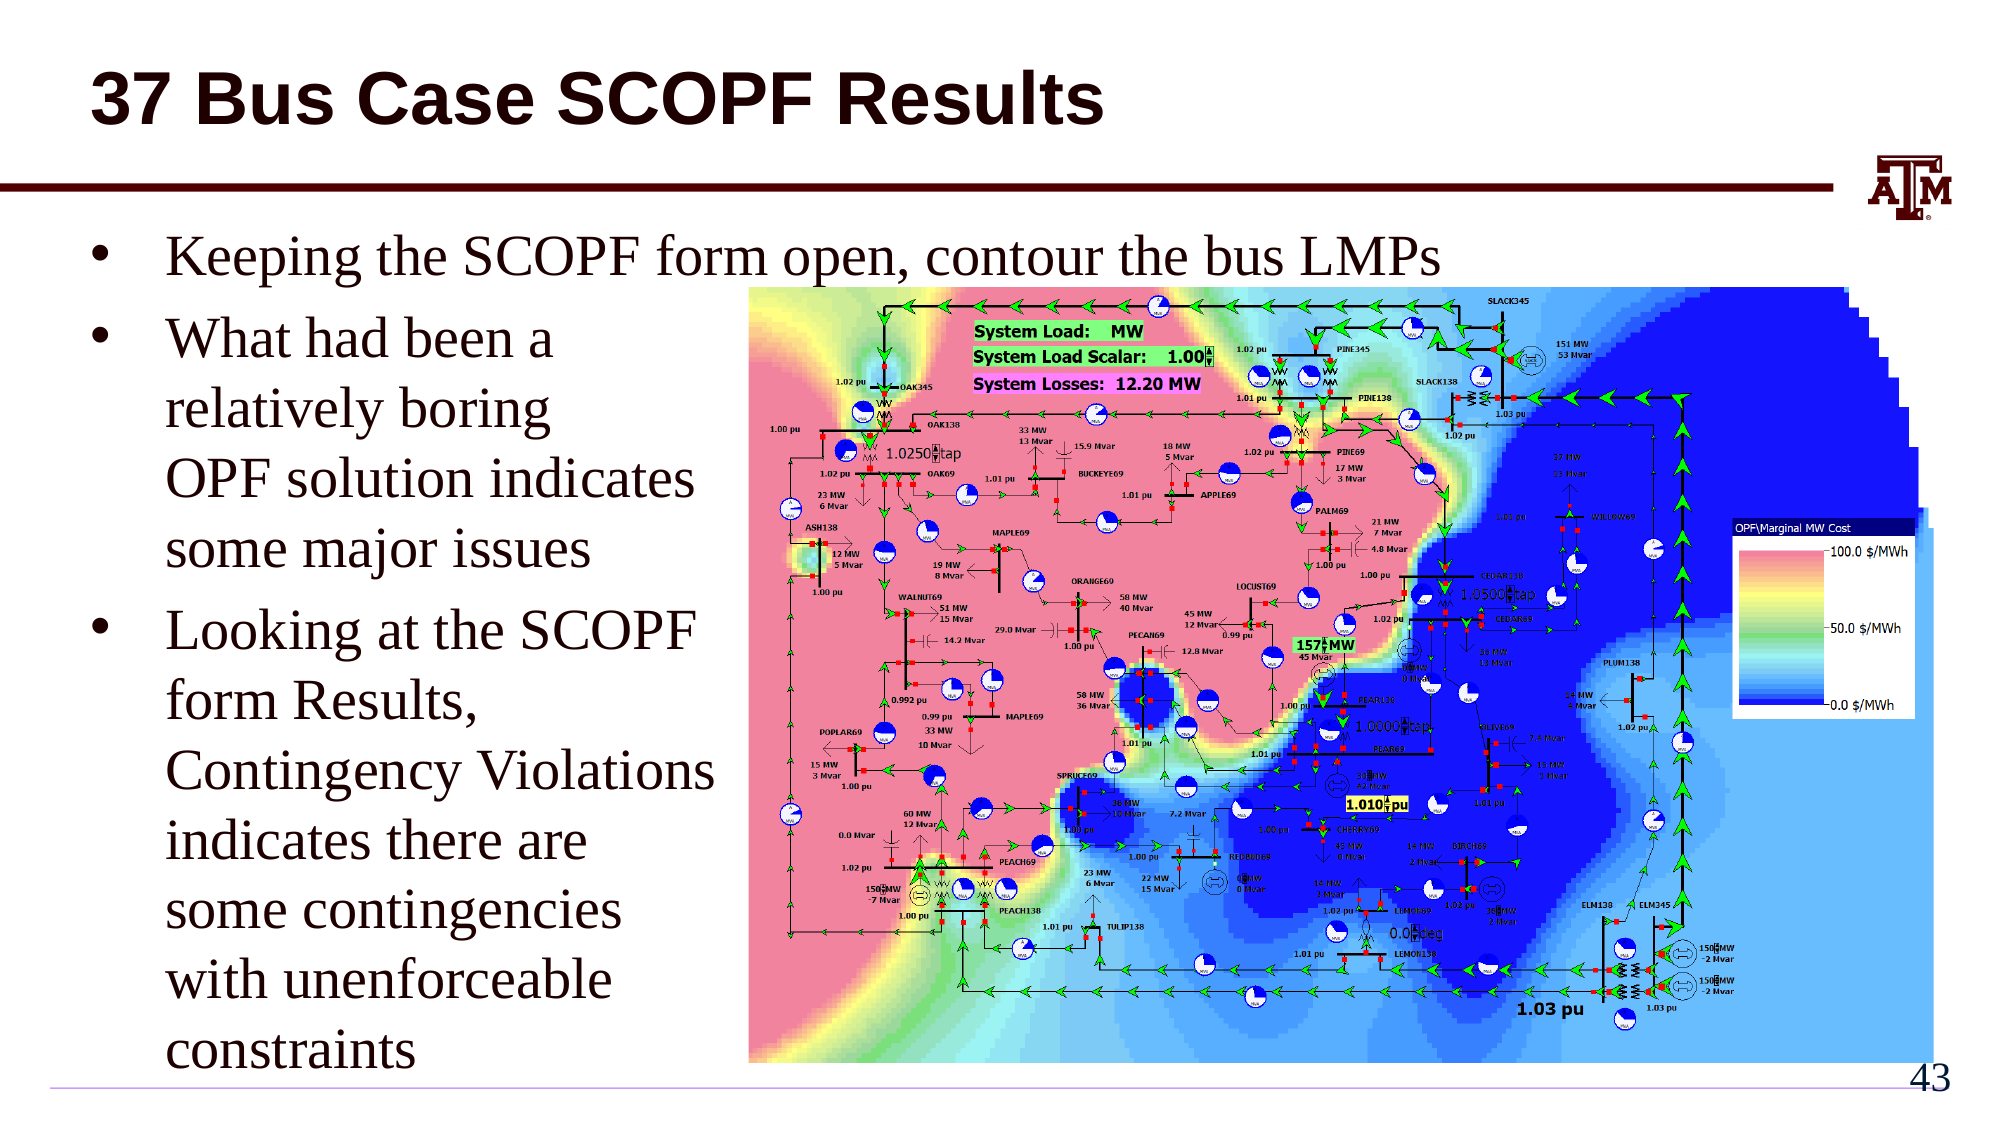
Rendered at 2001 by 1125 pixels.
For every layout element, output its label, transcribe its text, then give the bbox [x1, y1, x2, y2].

picture [1856, 137, 1963, 238]
title 37 Bus Case SCOPF Results [74, 12, 1909, 188]
list Keeping the SCOPF form open, contour the bus LMPs What had been a relatively boring OPF solution indicates some major issues Looking at the SCOPF form Results, Contingency Violations indicates there are some contingencies with unenforceable constraints [74, 209, 1929, 451]
slide_number 42 [1887, 1037, 1967, 1113]
picture [748, 287, 1934, 1063]
